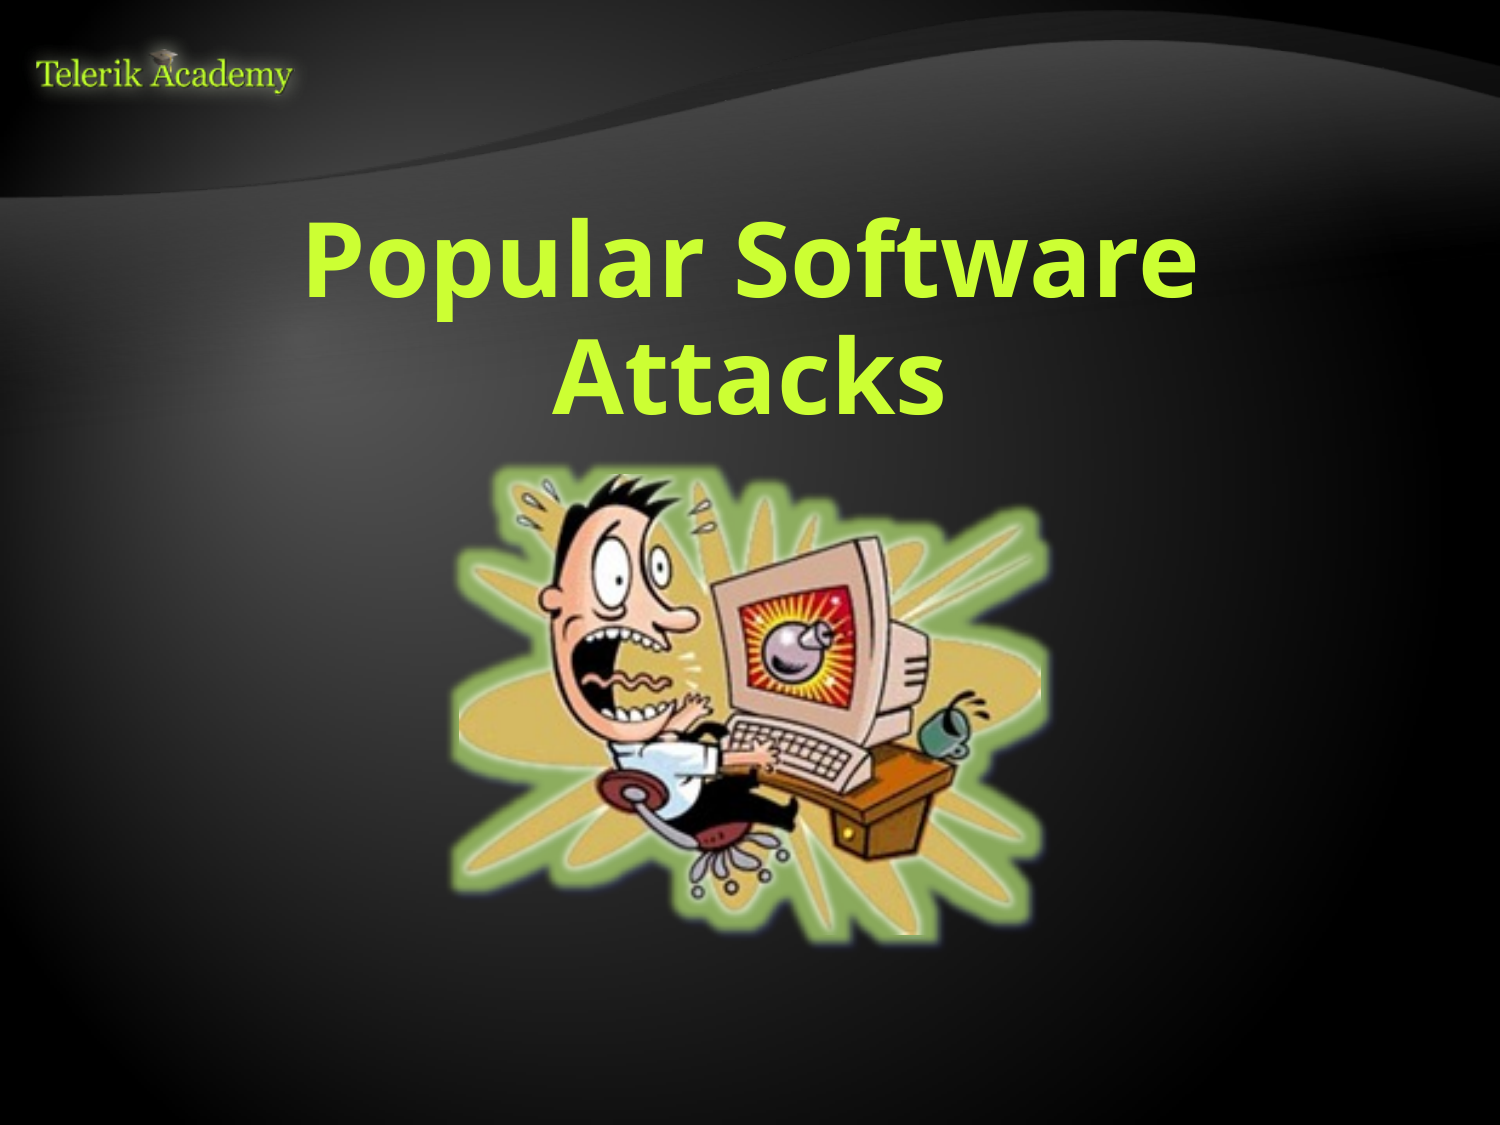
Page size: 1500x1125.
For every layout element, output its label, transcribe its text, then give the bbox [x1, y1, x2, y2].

title Popular Software Attacks [99, 262, 1400, 375]
picture [0, 0, 1500, 1125]
